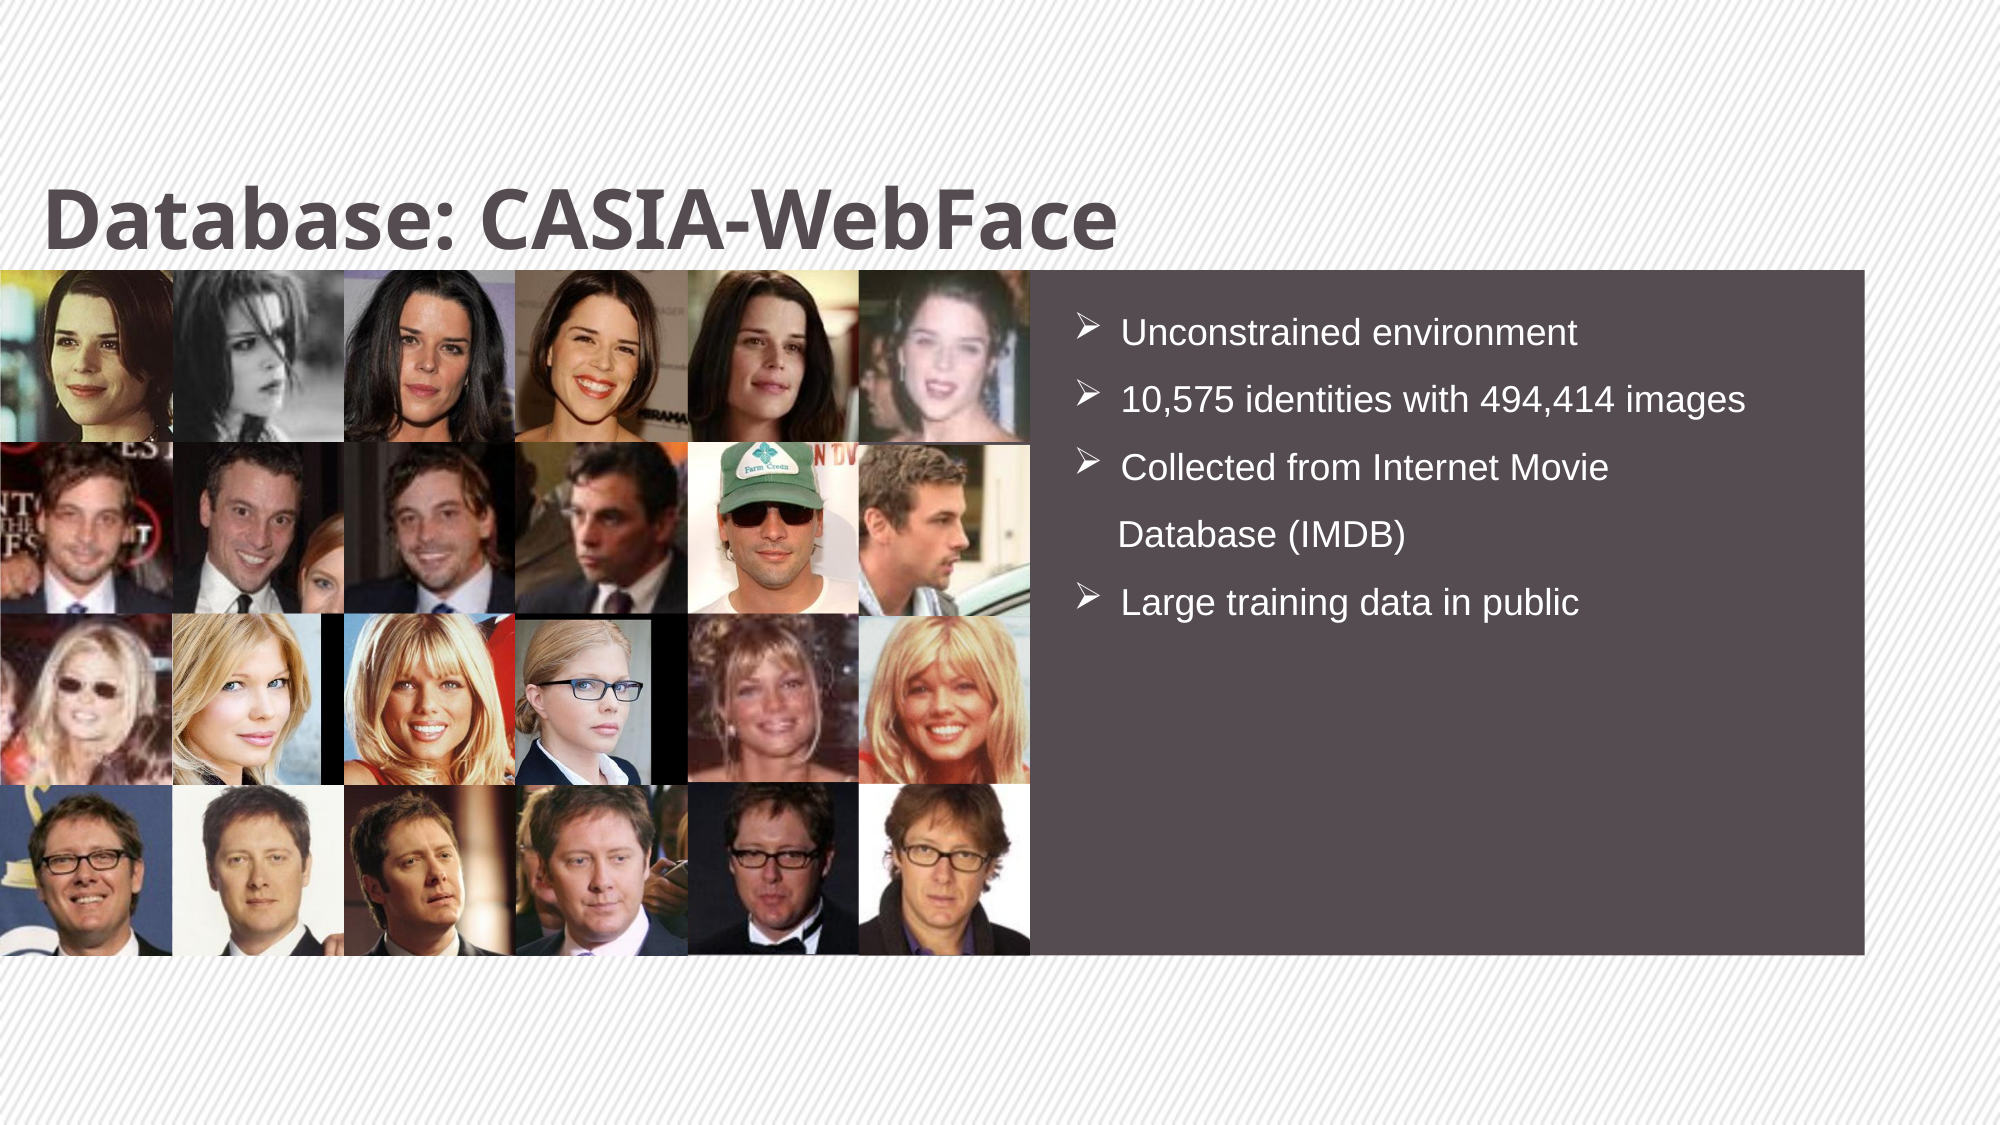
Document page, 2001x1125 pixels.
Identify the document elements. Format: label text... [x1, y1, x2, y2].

text_box Unconstrained environment 10,575 identities with 494,414 images Collected from Internet Movie Database (IMDB) Large training data in public [1059, 277, 1865, 698]
picture [0, 0, 2000, 1125]
text_box Database: CASIA-WebFace [21, 156, 1163, 277]
text_box [1030, 269, 1866, 956]
